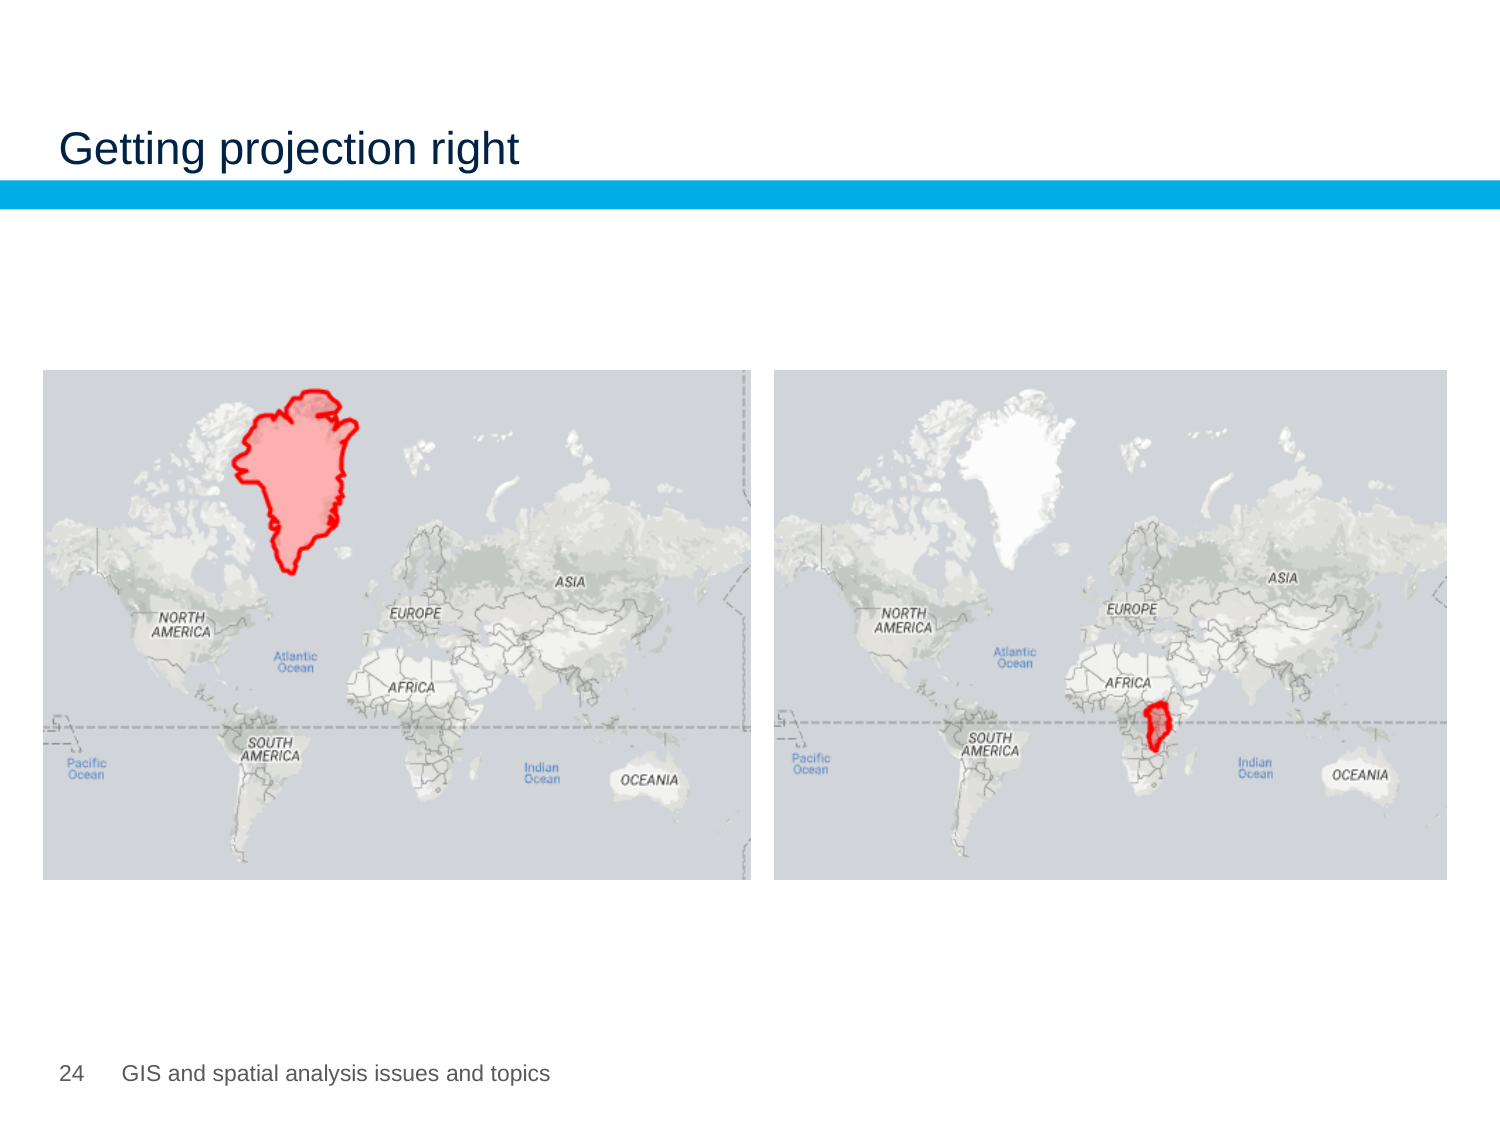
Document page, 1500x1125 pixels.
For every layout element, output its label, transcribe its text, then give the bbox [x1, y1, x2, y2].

footer GIS and spatial analysis issues and topics [121, 1042, 1092, 1103]
slide_number 23 [59, 1042, 112, 1103]
title Getting projection right [58, 49, 1447, 174]
picture [774, 369, 1447, 880]
picture [43, 370, 752, 880]
